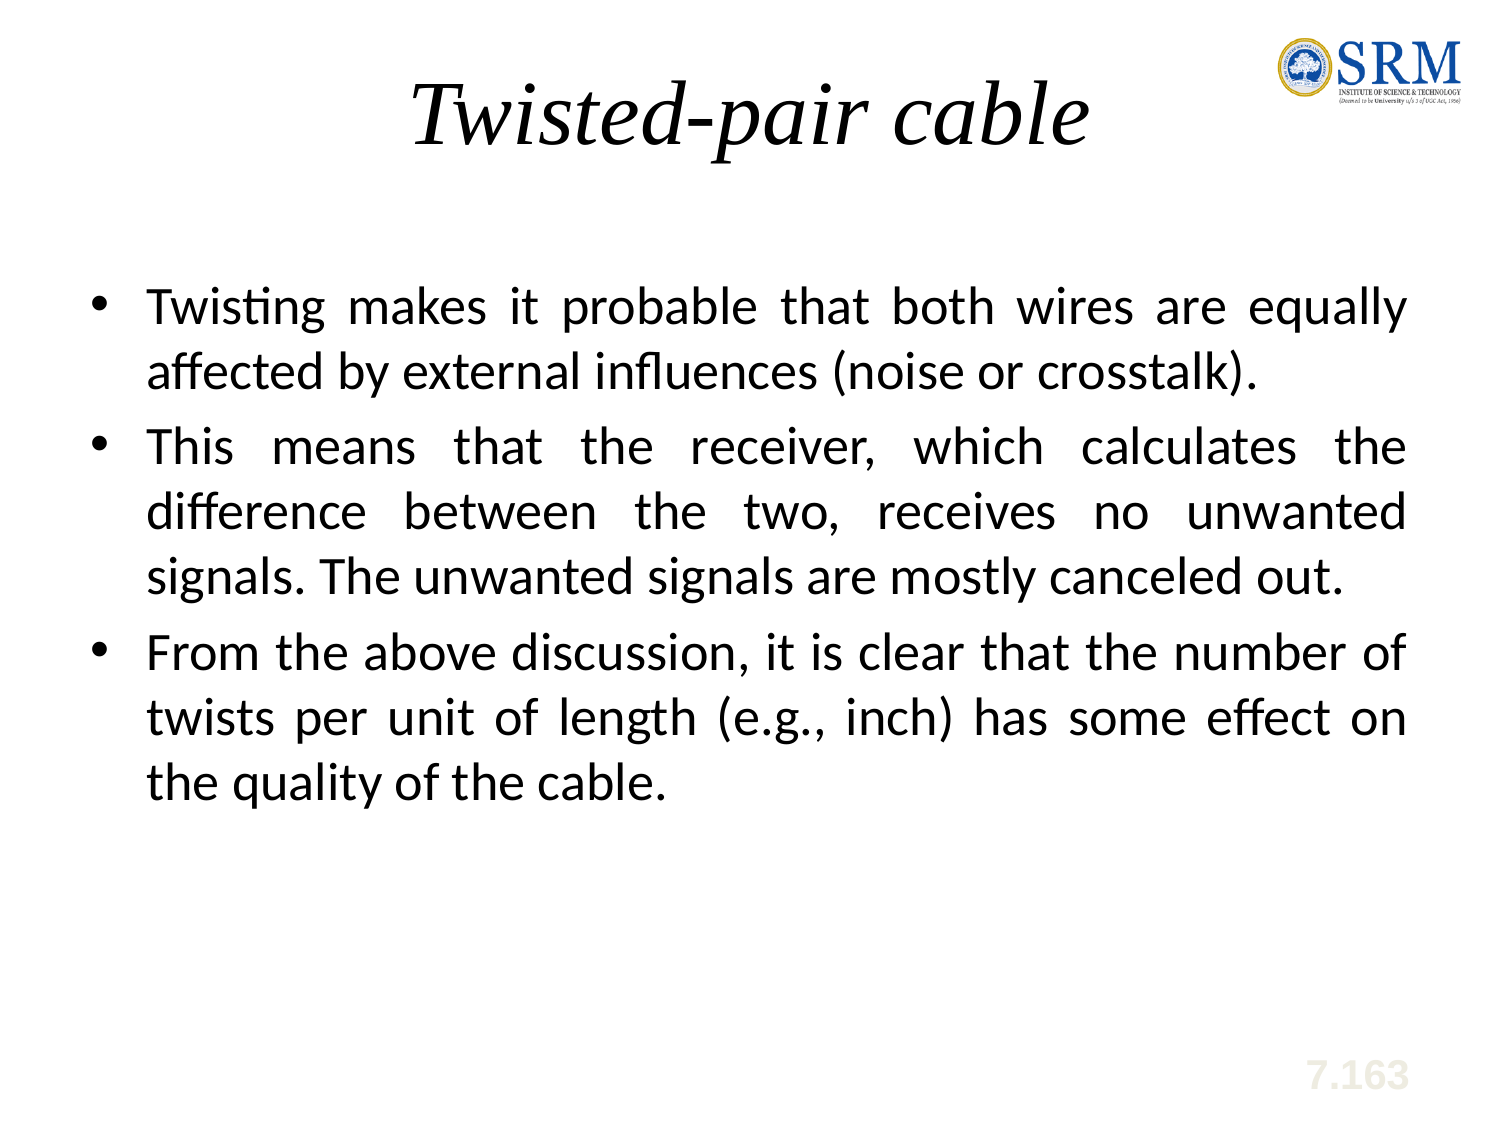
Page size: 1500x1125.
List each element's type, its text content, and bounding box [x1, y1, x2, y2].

list Twisting makes it probable that both wires are equally affected by external influences (noise or crosstalk). This means that the receiver, which calculates the difference between the two, receives no unwanted signals. The unwanted signals are mostly canceled out. From the above discussion, it is clear that the number of twists per unit of length (e.g., inch) has some effect on the quality of the cable. [74, 262, 1426, 1006]
picture [1275, 25, 1466, 113]
title Twisted-pair cable [74, 44, 1426, 233]
slide_number 7.163 [1074, 1042, 1425, 1103]
